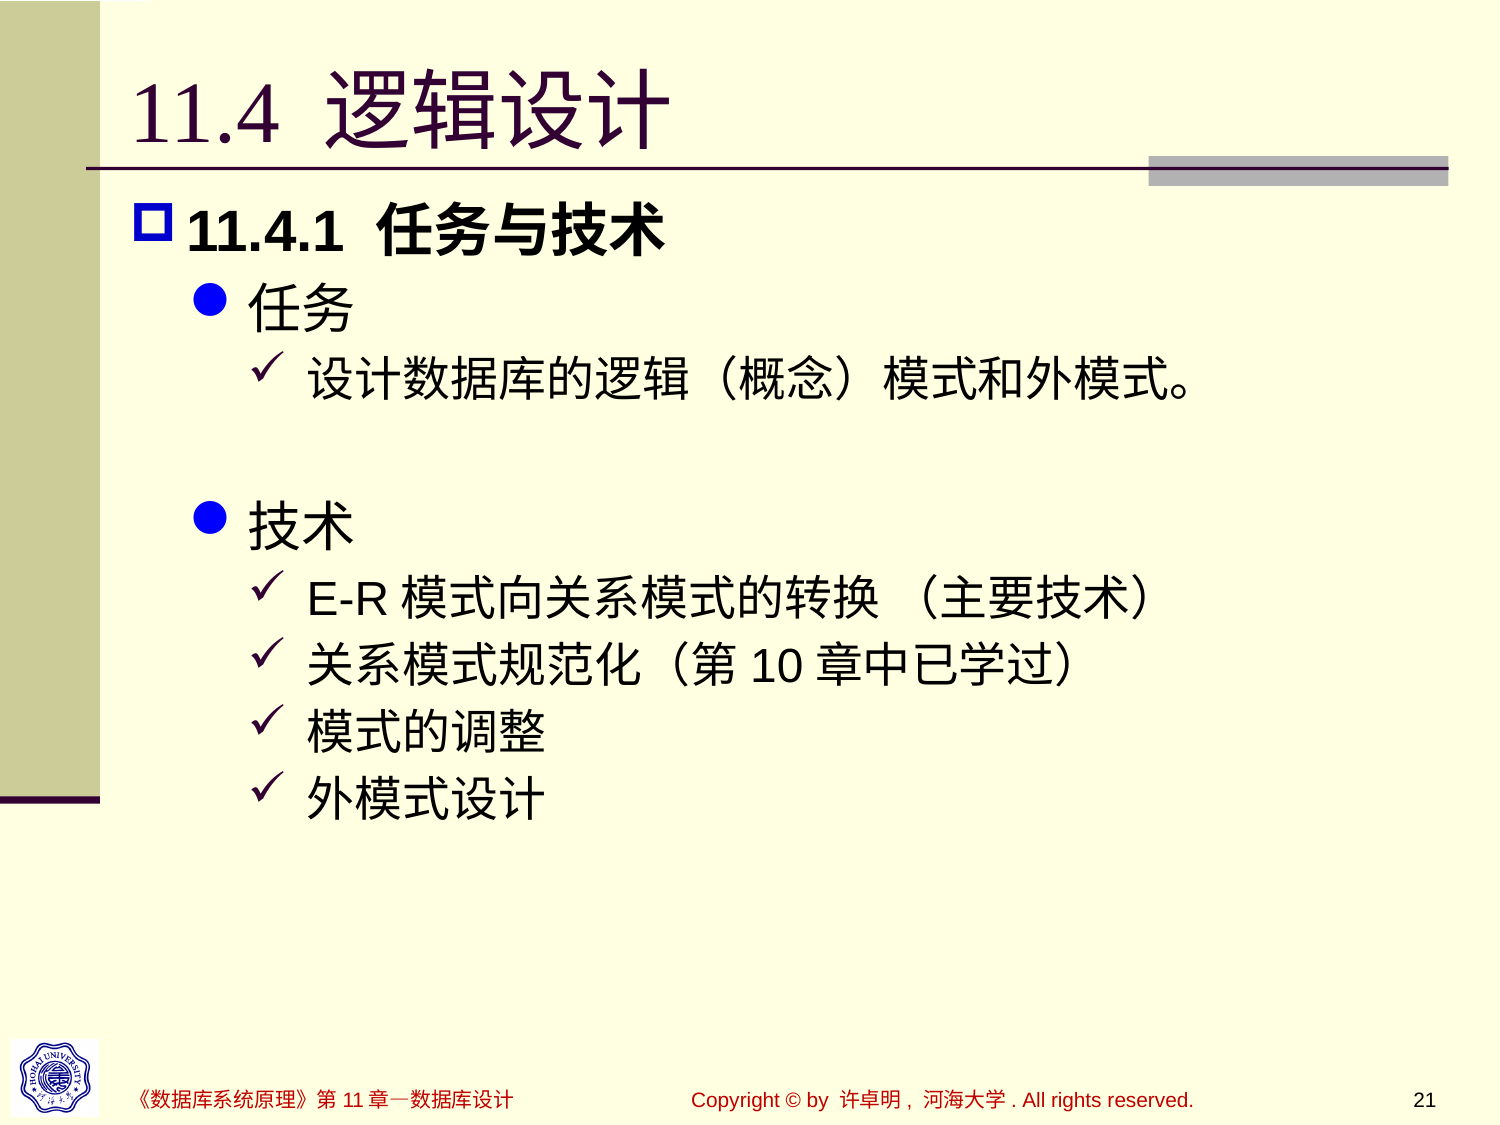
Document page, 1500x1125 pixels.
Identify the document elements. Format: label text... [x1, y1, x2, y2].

list 11.4.1 任务与技术 任务 设计数据库的逻辑（概念）模式和外模式。 技术 E-R模式向关系模式的转换 （主要技术） 关系模式规范化（第10章中已学过） 模式的调整 外模式设计 [114, 185, 1445, 1067]
footer 《数据库系统原理》第11章—数据库设计 [114, 1079, 655, 1124]
slide_number Copyright © by 许卓明, 河海大学. All rights reserved. [675, 1079, 1327, 1124]
picture [11, 1039, 99, 1117]
title 11.4 逻辑设计 [114, 51, 1452, 165]
slide_number 21 [1344, 1079, 1452, 1124]
